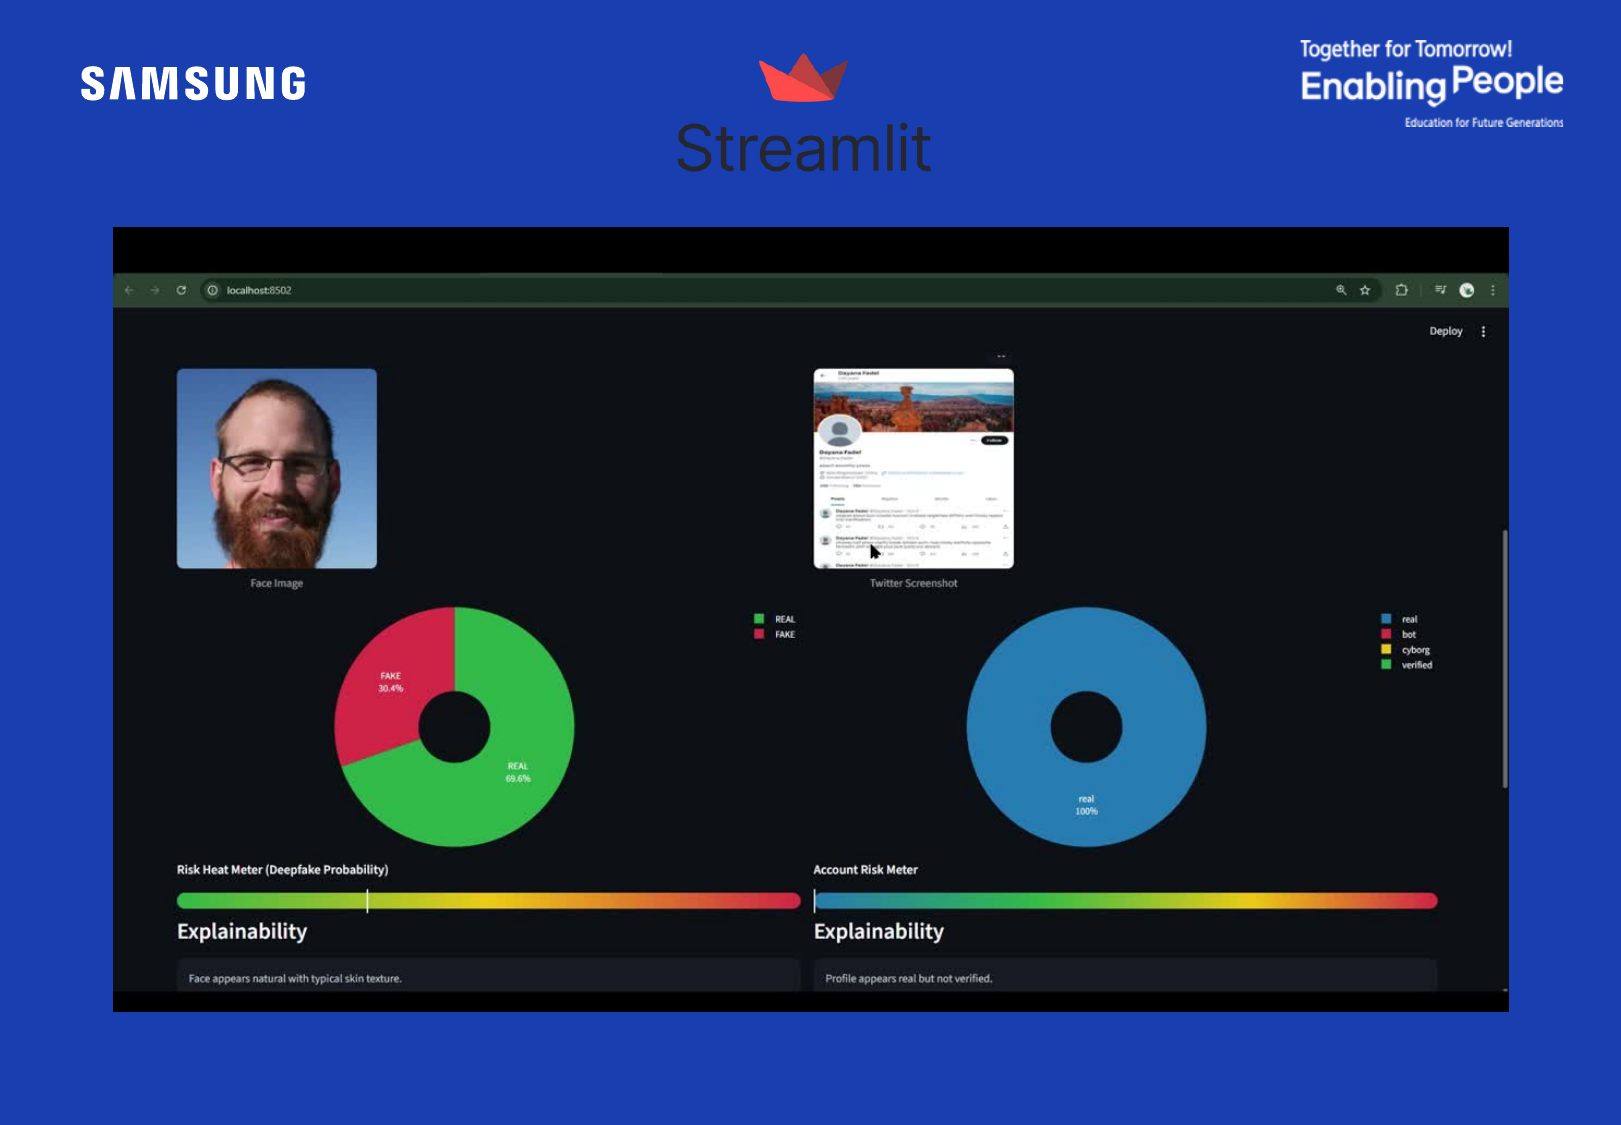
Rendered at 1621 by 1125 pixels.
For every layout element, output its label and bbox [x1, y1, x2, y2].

text_box [1300, 40, 1564, 127]
text_box [112, 226, 1510, 1013]
text_box [81, 65, 305, 101]
text_box [641, 18, 965, 207]
